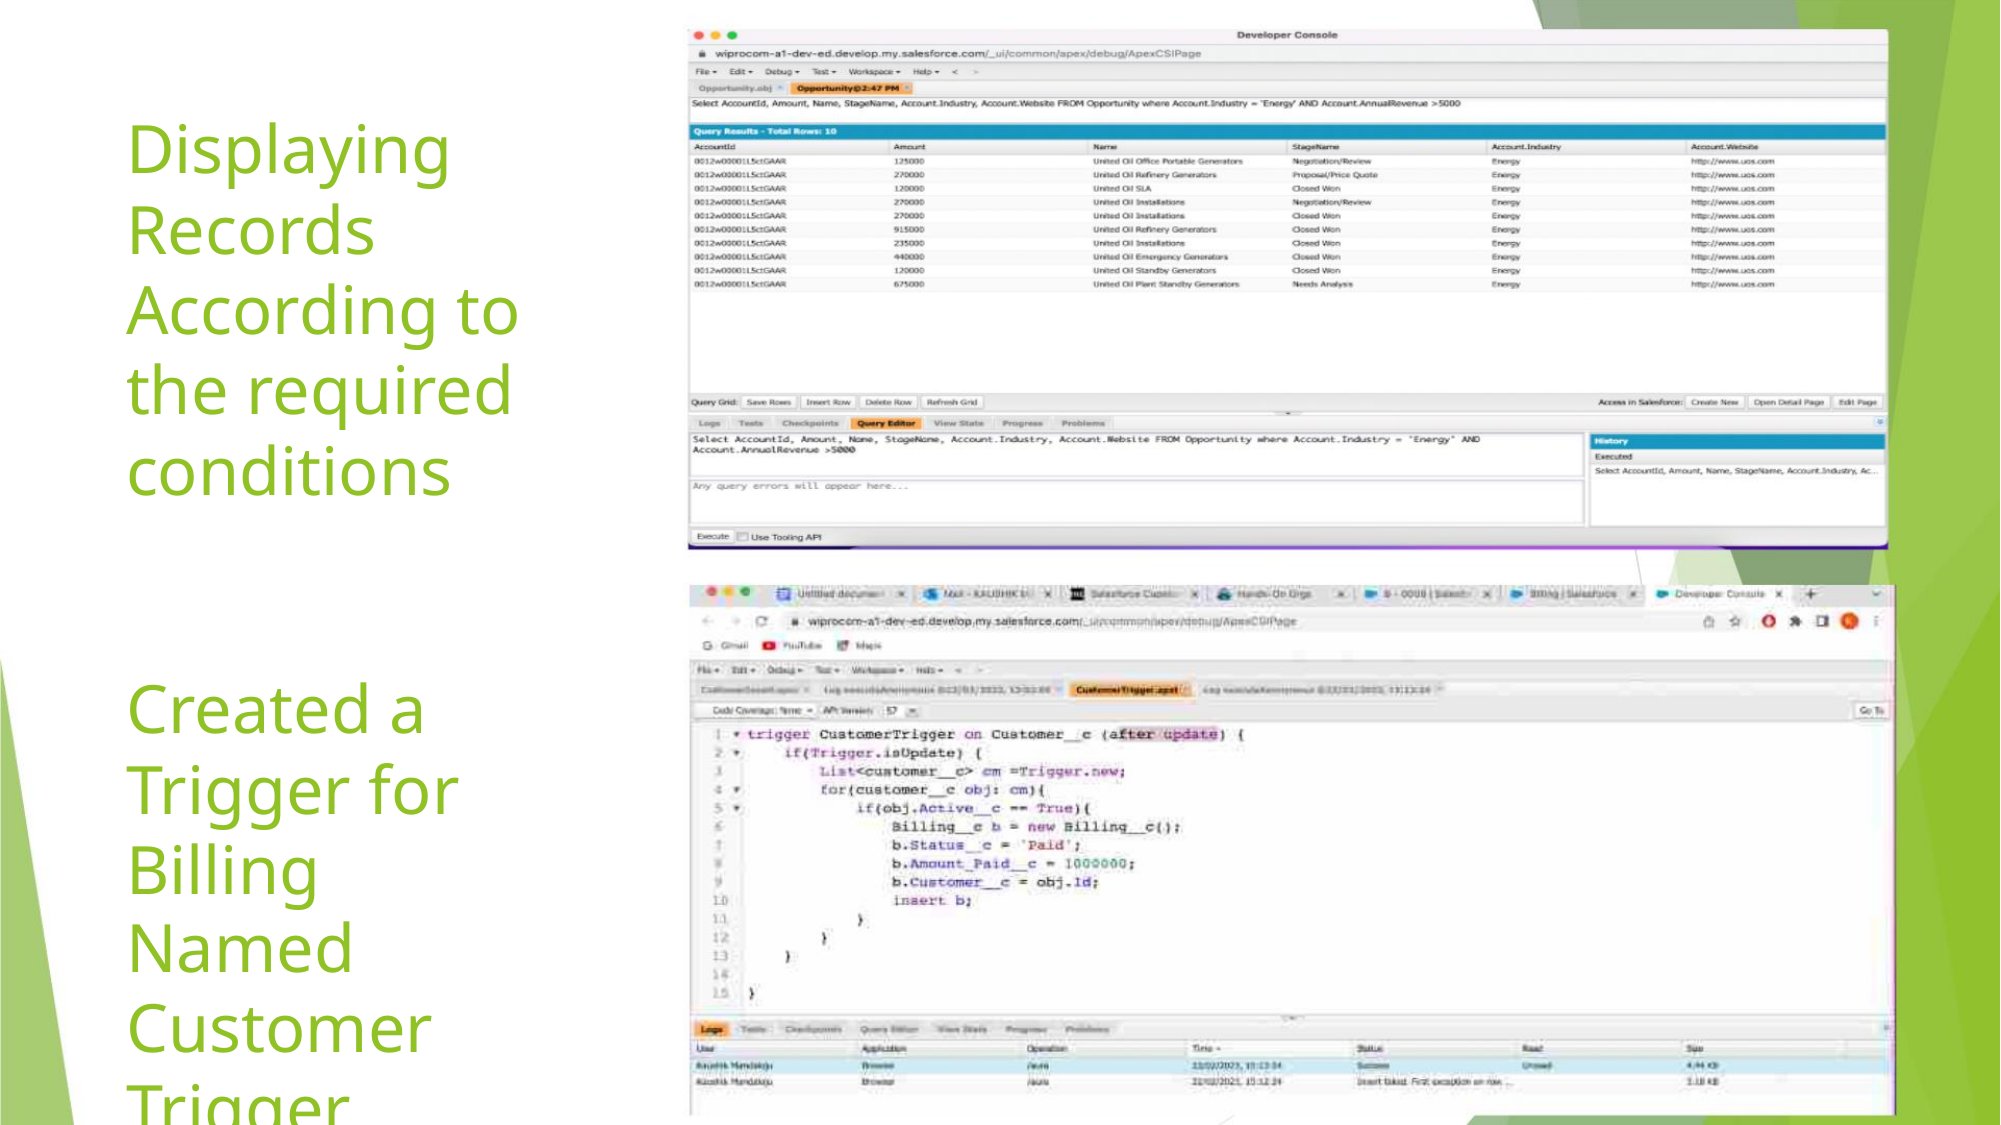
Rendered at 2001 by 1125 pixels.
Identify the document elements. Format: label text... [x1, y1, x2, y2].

text_box Created a Trigger for Billing Named Customer Trigger [126, 669, 563, 1125]
text_box [0, 0, 2000, 1125]
text_box Displaying Records According to the required conditions [126, 109, 527, 510]
